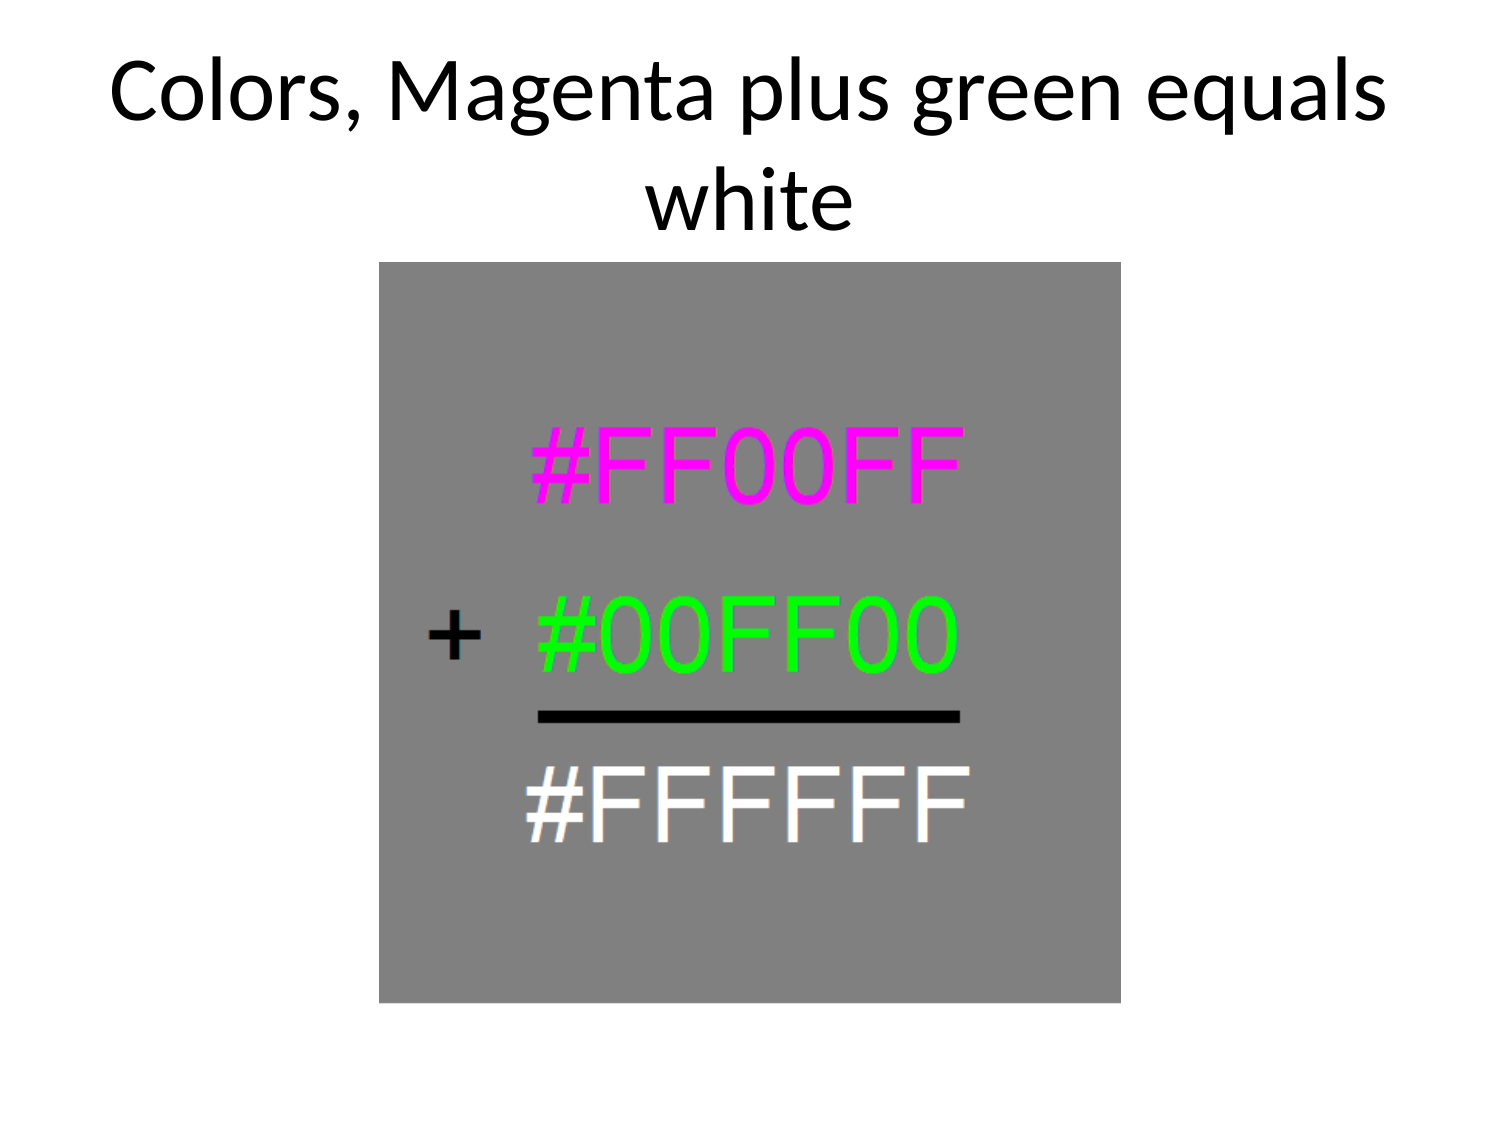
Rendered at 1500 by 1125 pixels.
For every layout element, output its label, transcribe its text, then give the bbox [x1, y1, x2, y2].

title Colors, Magenta plus green equals white [75, 45, 1425, 233]
picture [378, 262, 1122, 1005]
